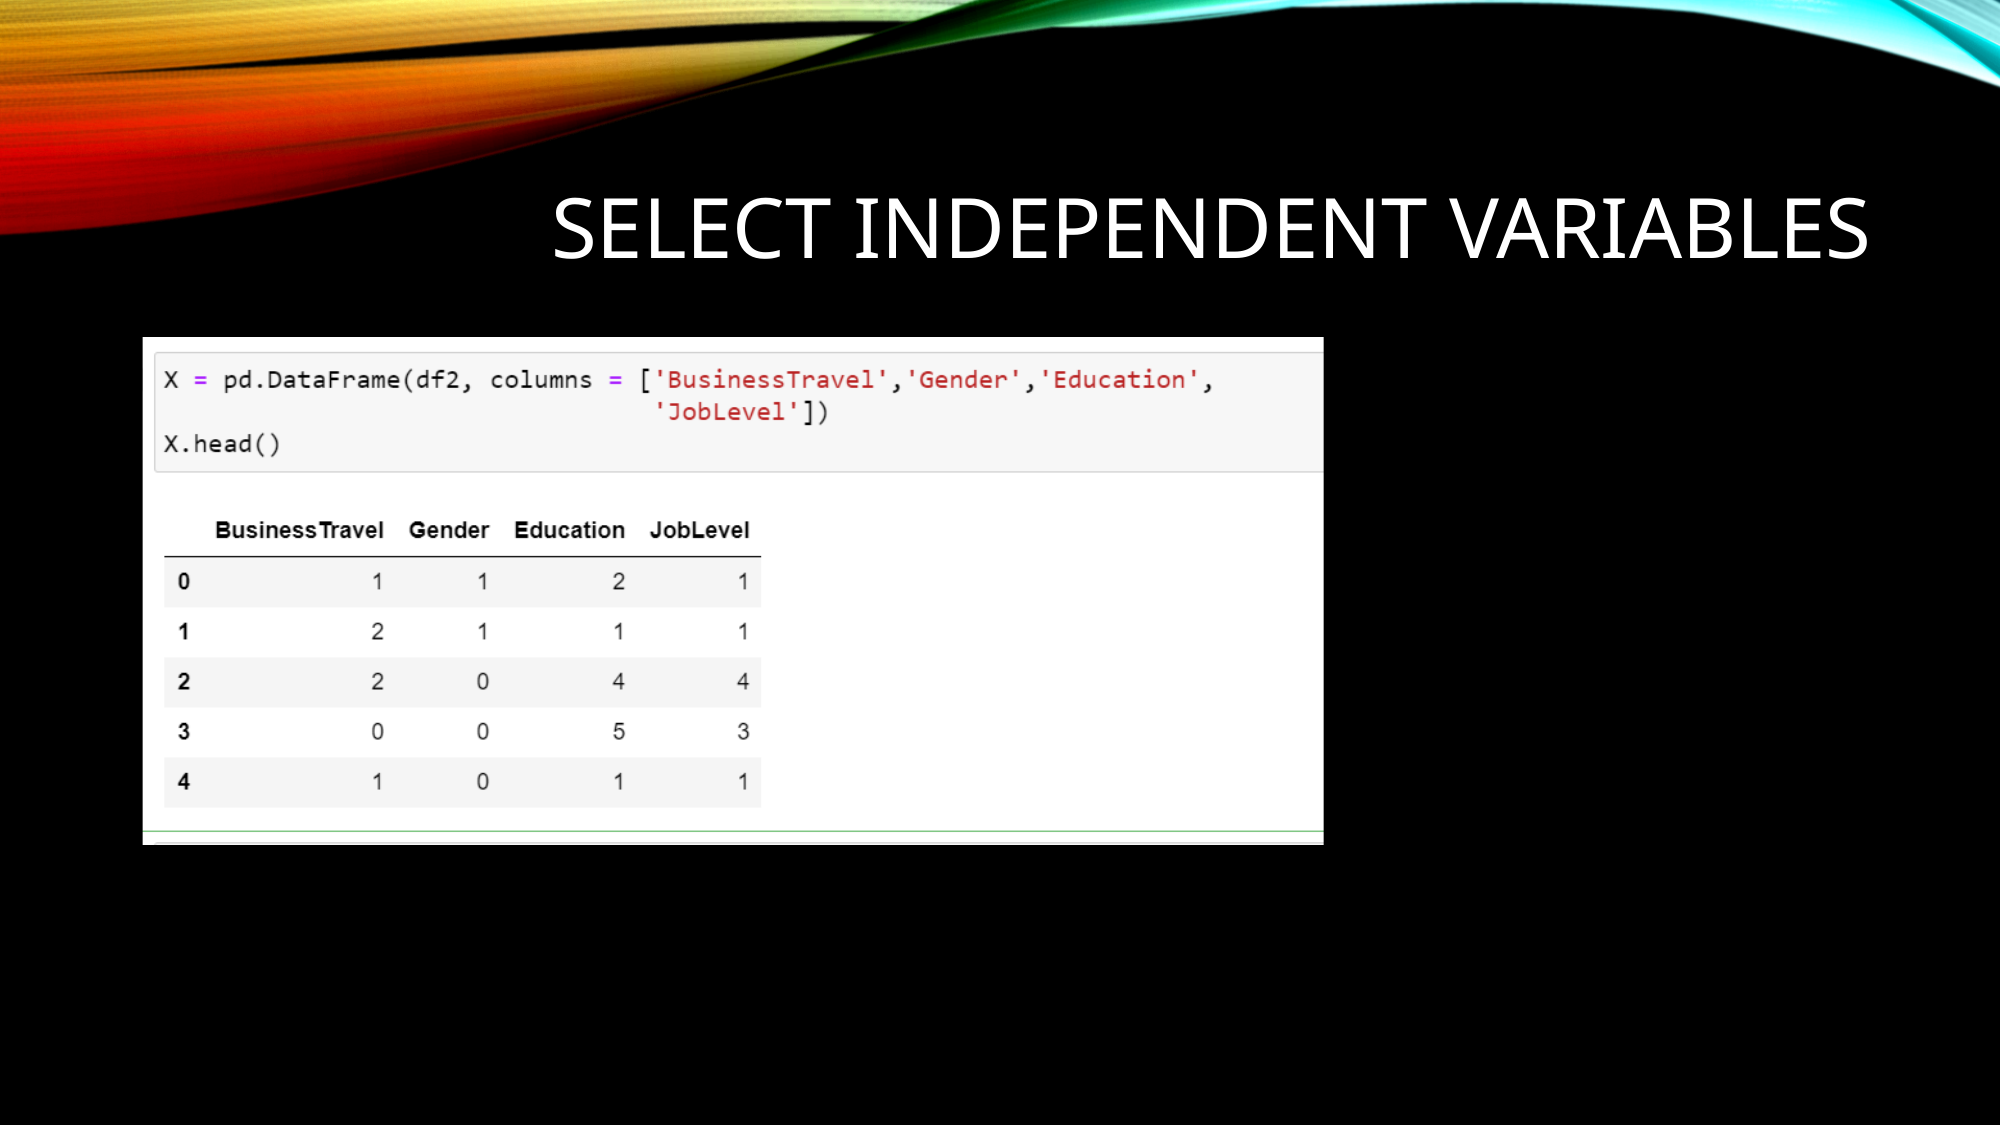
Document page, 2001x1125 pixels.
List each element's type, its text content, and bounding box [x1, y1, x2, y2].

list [142, 337, 1324, 845]
picture [0, 0, 2000, 237]
title Select independent variables [474, 125, 1888, 338]
